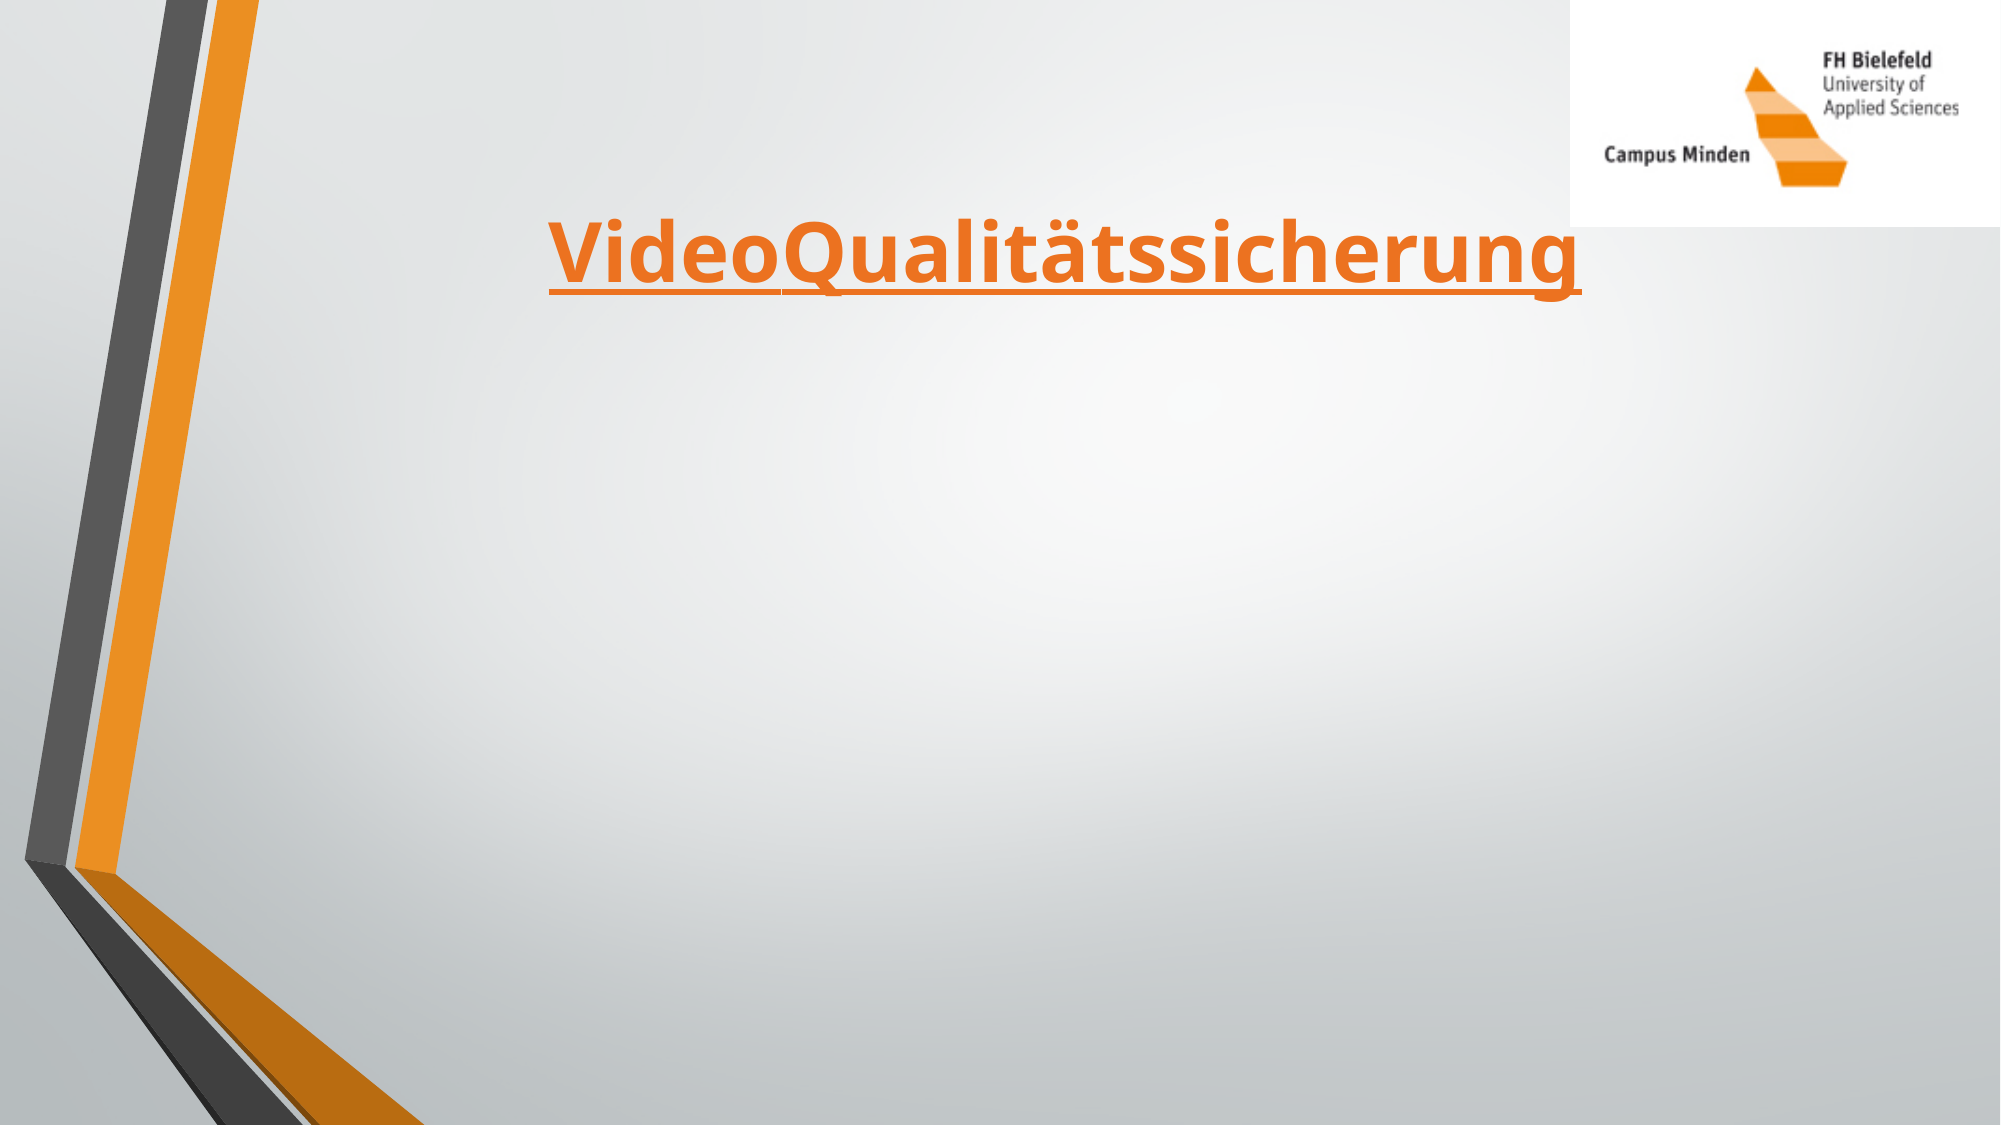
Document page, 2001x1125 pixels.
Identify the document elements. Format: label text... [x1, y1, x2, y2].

picture [1570, 0, 2000, 227]
title Video Qualitätssicherung [243, 112, 1887, 400]
